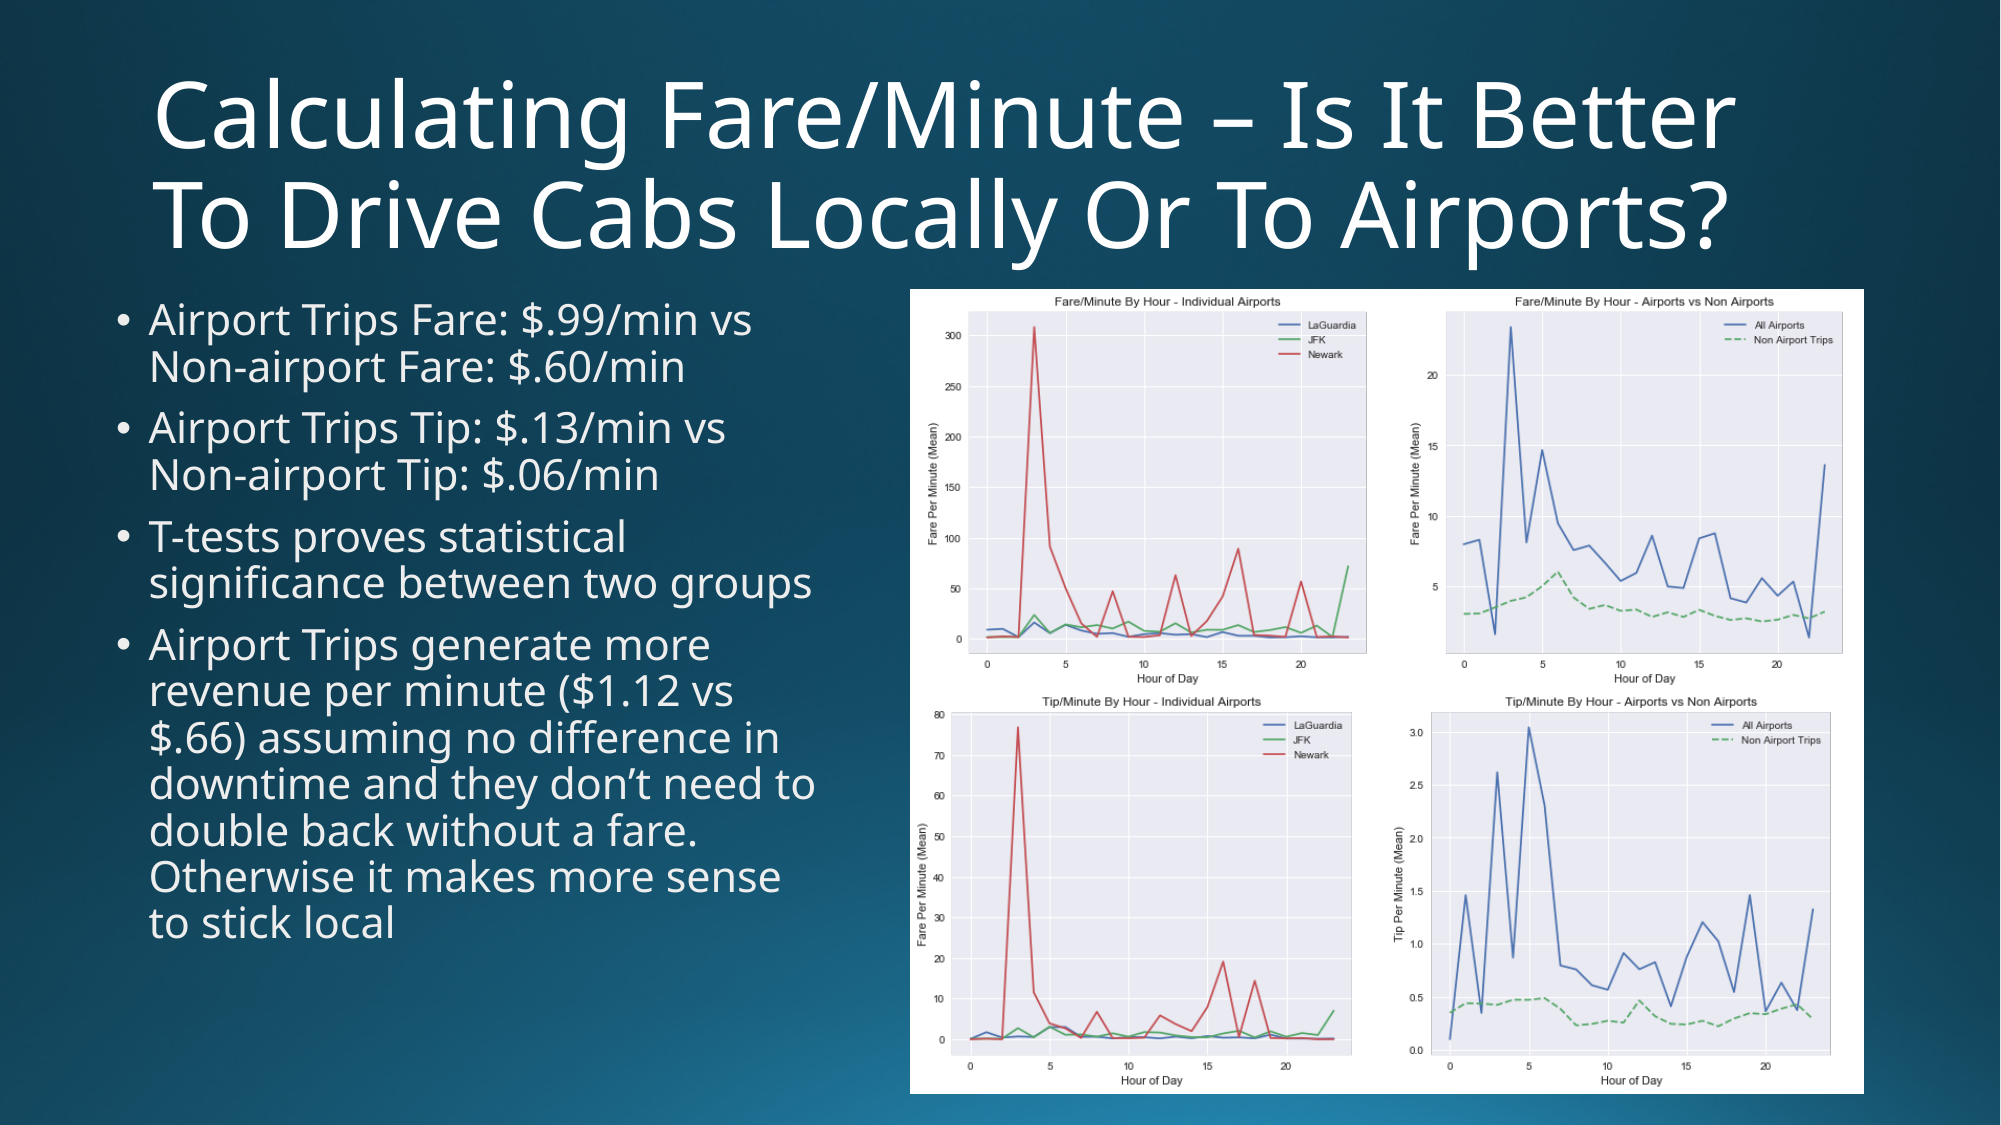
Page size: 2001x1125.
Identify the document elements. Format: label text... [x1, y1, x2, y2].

text_box Airport Trips Fare: $.99/min vs Non-airport Fare: $.60/min Airport Trips Tip: $.13/min vs Non-airport Tip: $.06/min T-tests proves statistical significance between two groups Airport Trips generate more revenue per minute ($1.12 vs $.66) assuming no difference in downtime and they don’t need to double back without a fare. Otherwise it makes more sense to stick local [101, 291, 842, 1005]
picture [0, 0, 2001, 1125]
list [922, 290, 1850, 692]
title Calculating Fare/Minute – Is It Better To Drive Cabs Locally Or To Airports? [137, 59, 1863, 278]
text_box [910, 289, 1864, 1094]
